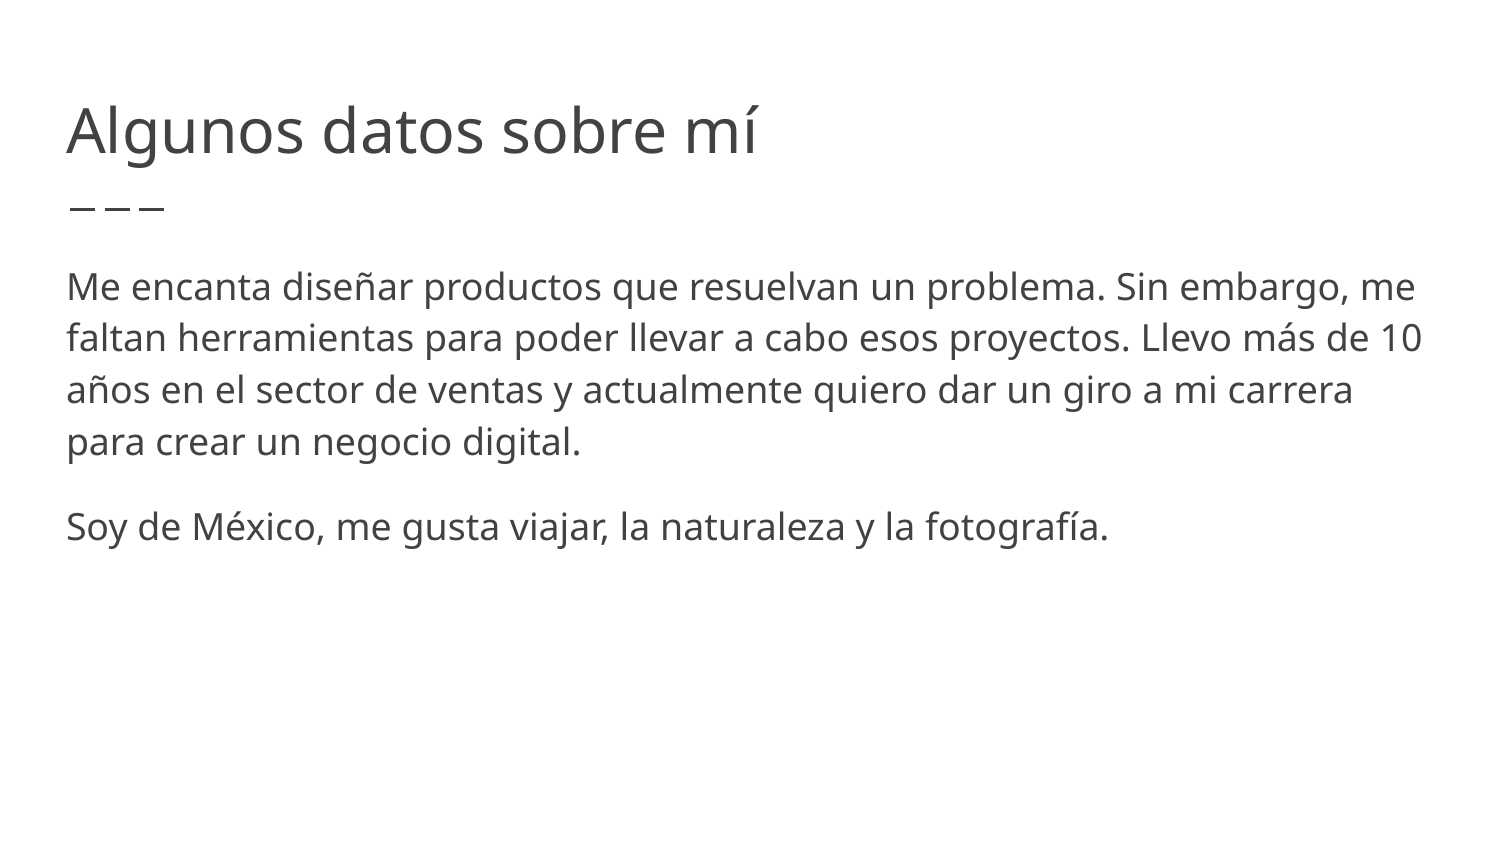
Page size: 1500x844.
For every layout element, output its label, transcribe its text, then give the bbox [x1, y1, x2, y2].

list Me encanta diseñar productos que resuelvan un problema. Sin embargo, me faltan herramientas para poder llevar a cabo esos proyectos. Llevo más de 10 años en el sector de ventas y actualmente quiero dar un giro a mi carrera para crear un negocio digital. Soy de México, me gusta viajar, la naturaleza y la fotografía. [51, 240, 1449, 750]
title Algunos datos sobre mí [51, 61, 1449, 182]
